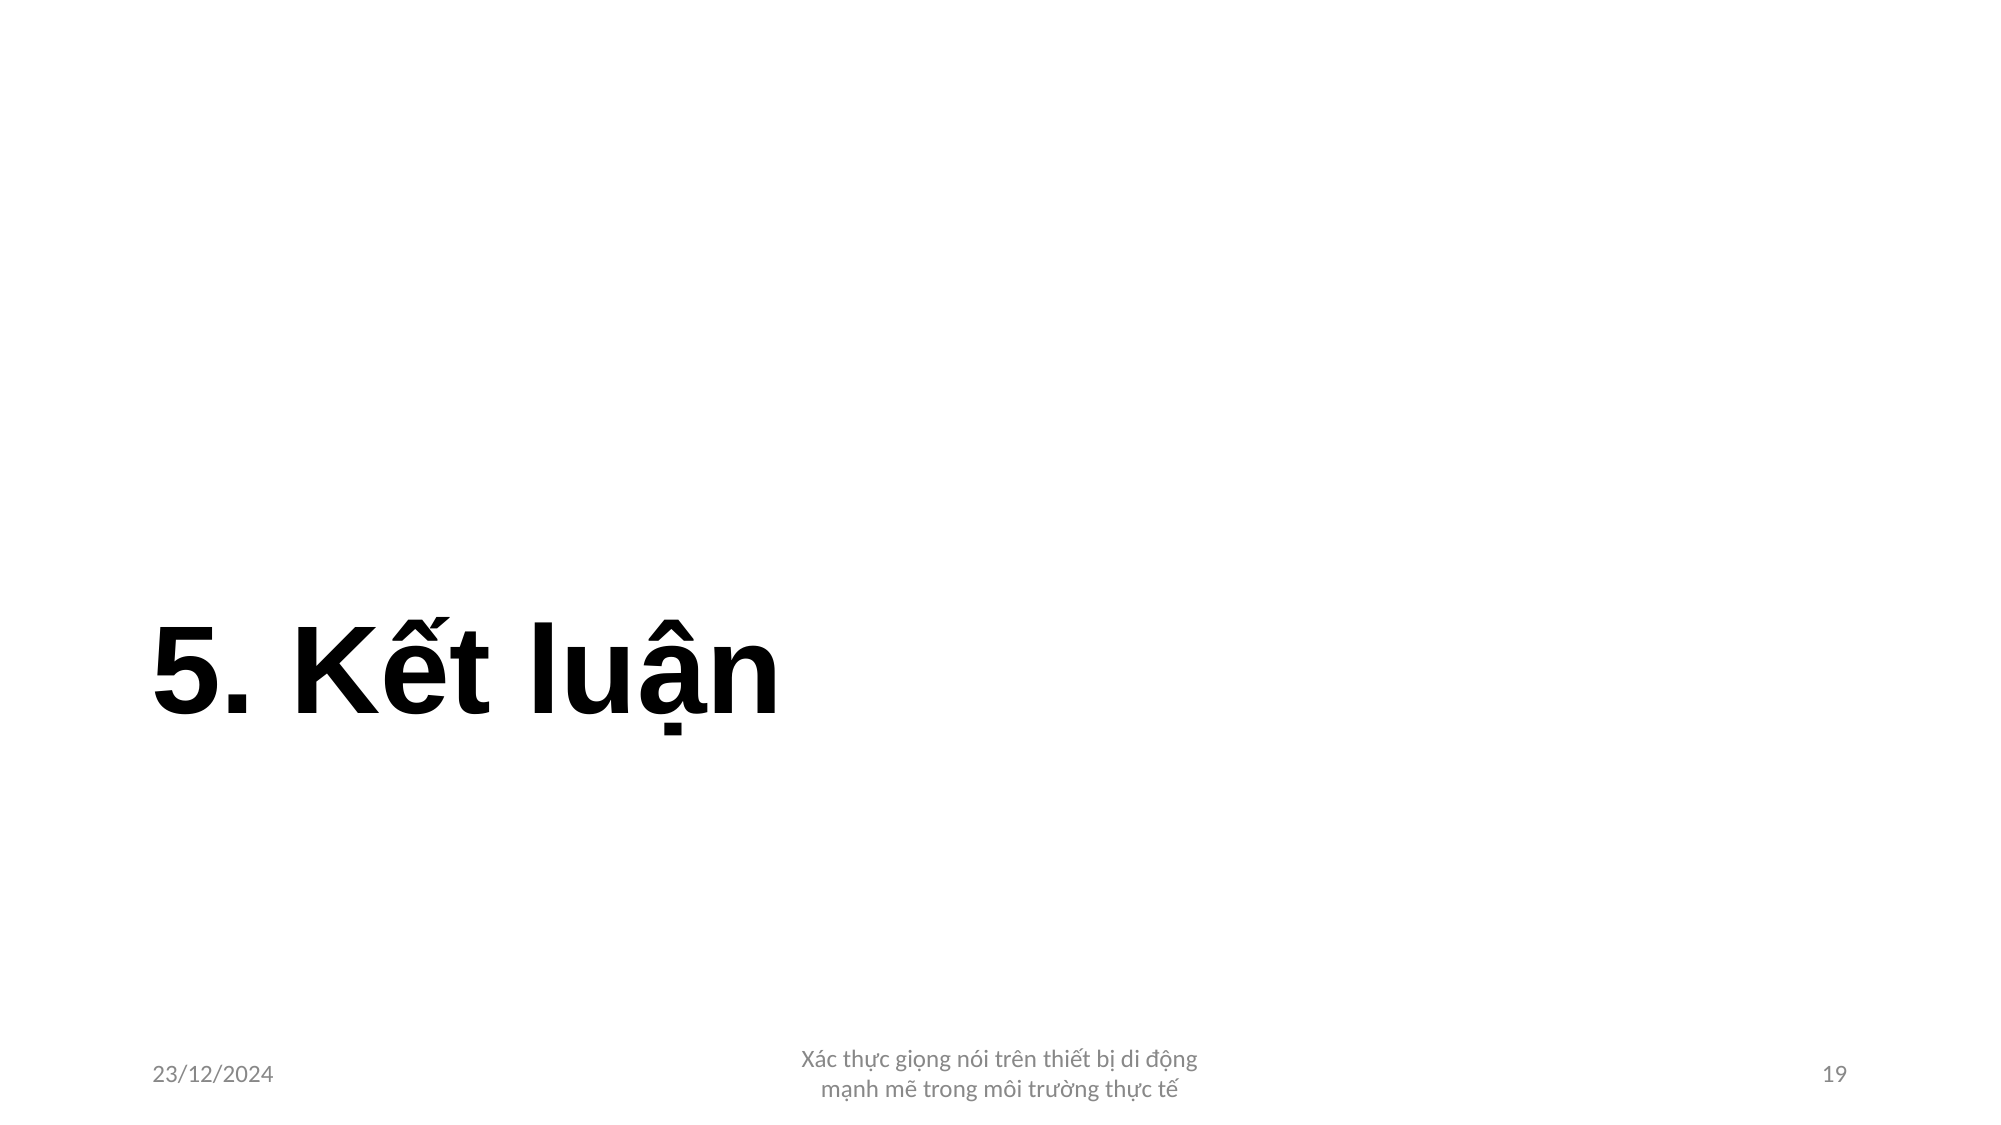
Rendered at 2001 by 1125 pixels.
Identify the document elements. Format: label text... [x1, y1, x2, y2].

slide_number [137, 1042, 588, 1103]
footer Xác thực giọng nói trên thiết bị di động mạnh mẽ trong môi trường thực tế [662, 1042, 1338, 1103]
title 5. Kết luận [136, 280, 1862, 749]
slide_number 19 [1412, 1042, 1863, 1103]
